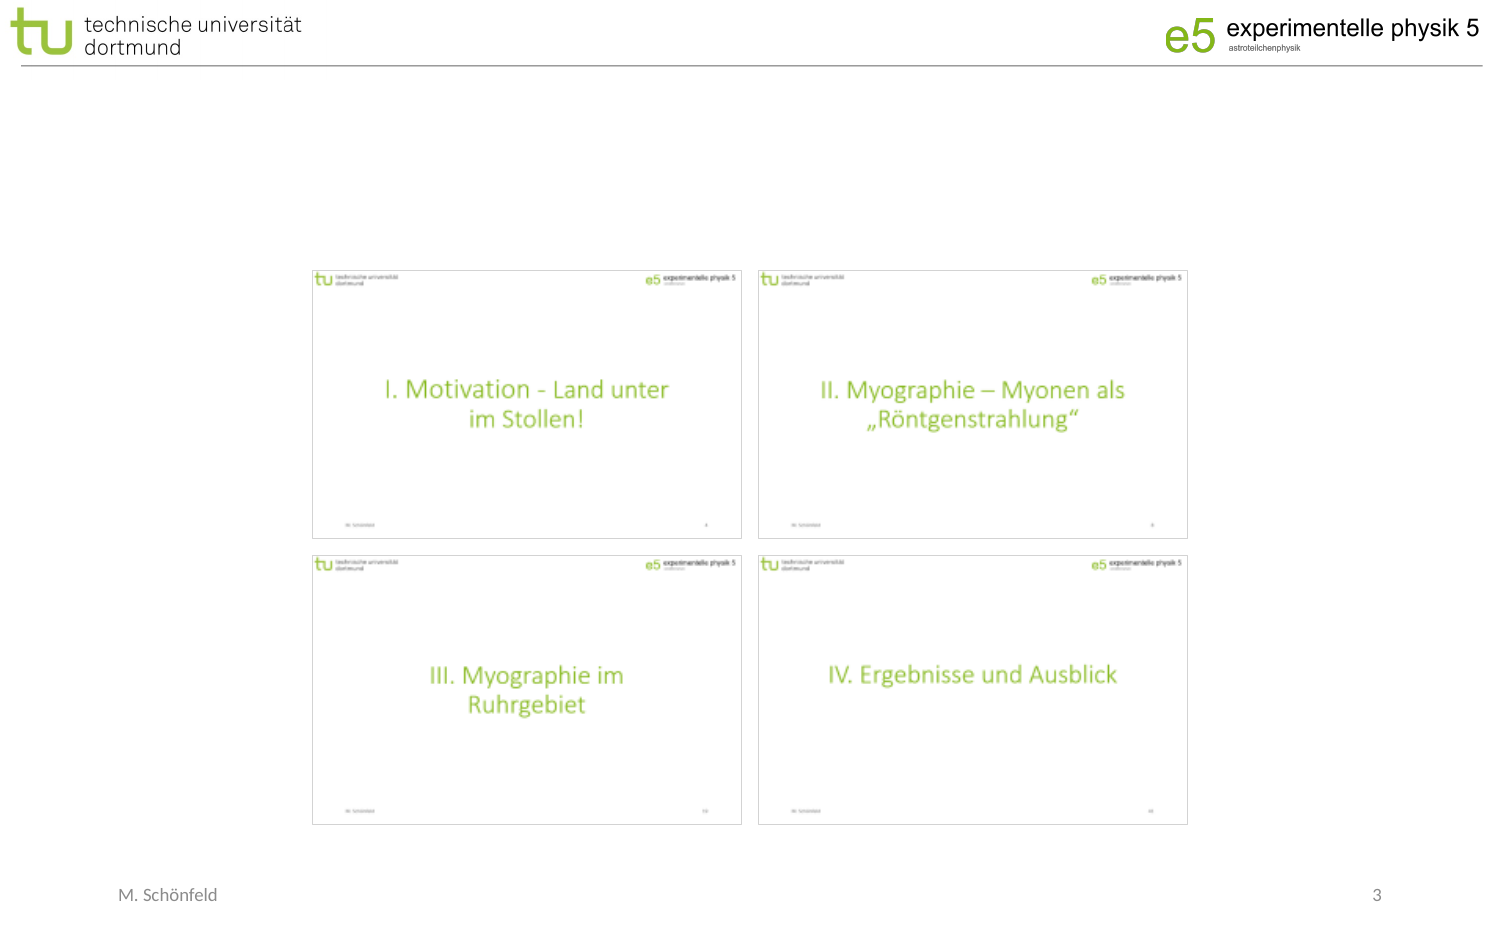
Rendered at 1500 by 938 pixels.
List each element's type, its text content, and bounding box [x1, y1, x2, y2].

picture [759, 271, 1187, 538]
picture [313, 556, 741, 824]
slide_number 3 [1059, 868, 1397, 919]
picture [759, 556, 1187, 824]
picture [1166, 18, 1484, 53]
slide_number M. Schönfeld [103, 868, 441, 919]
picture [313, 271, 741, 538]
picture [0, 0, 327, 80]
